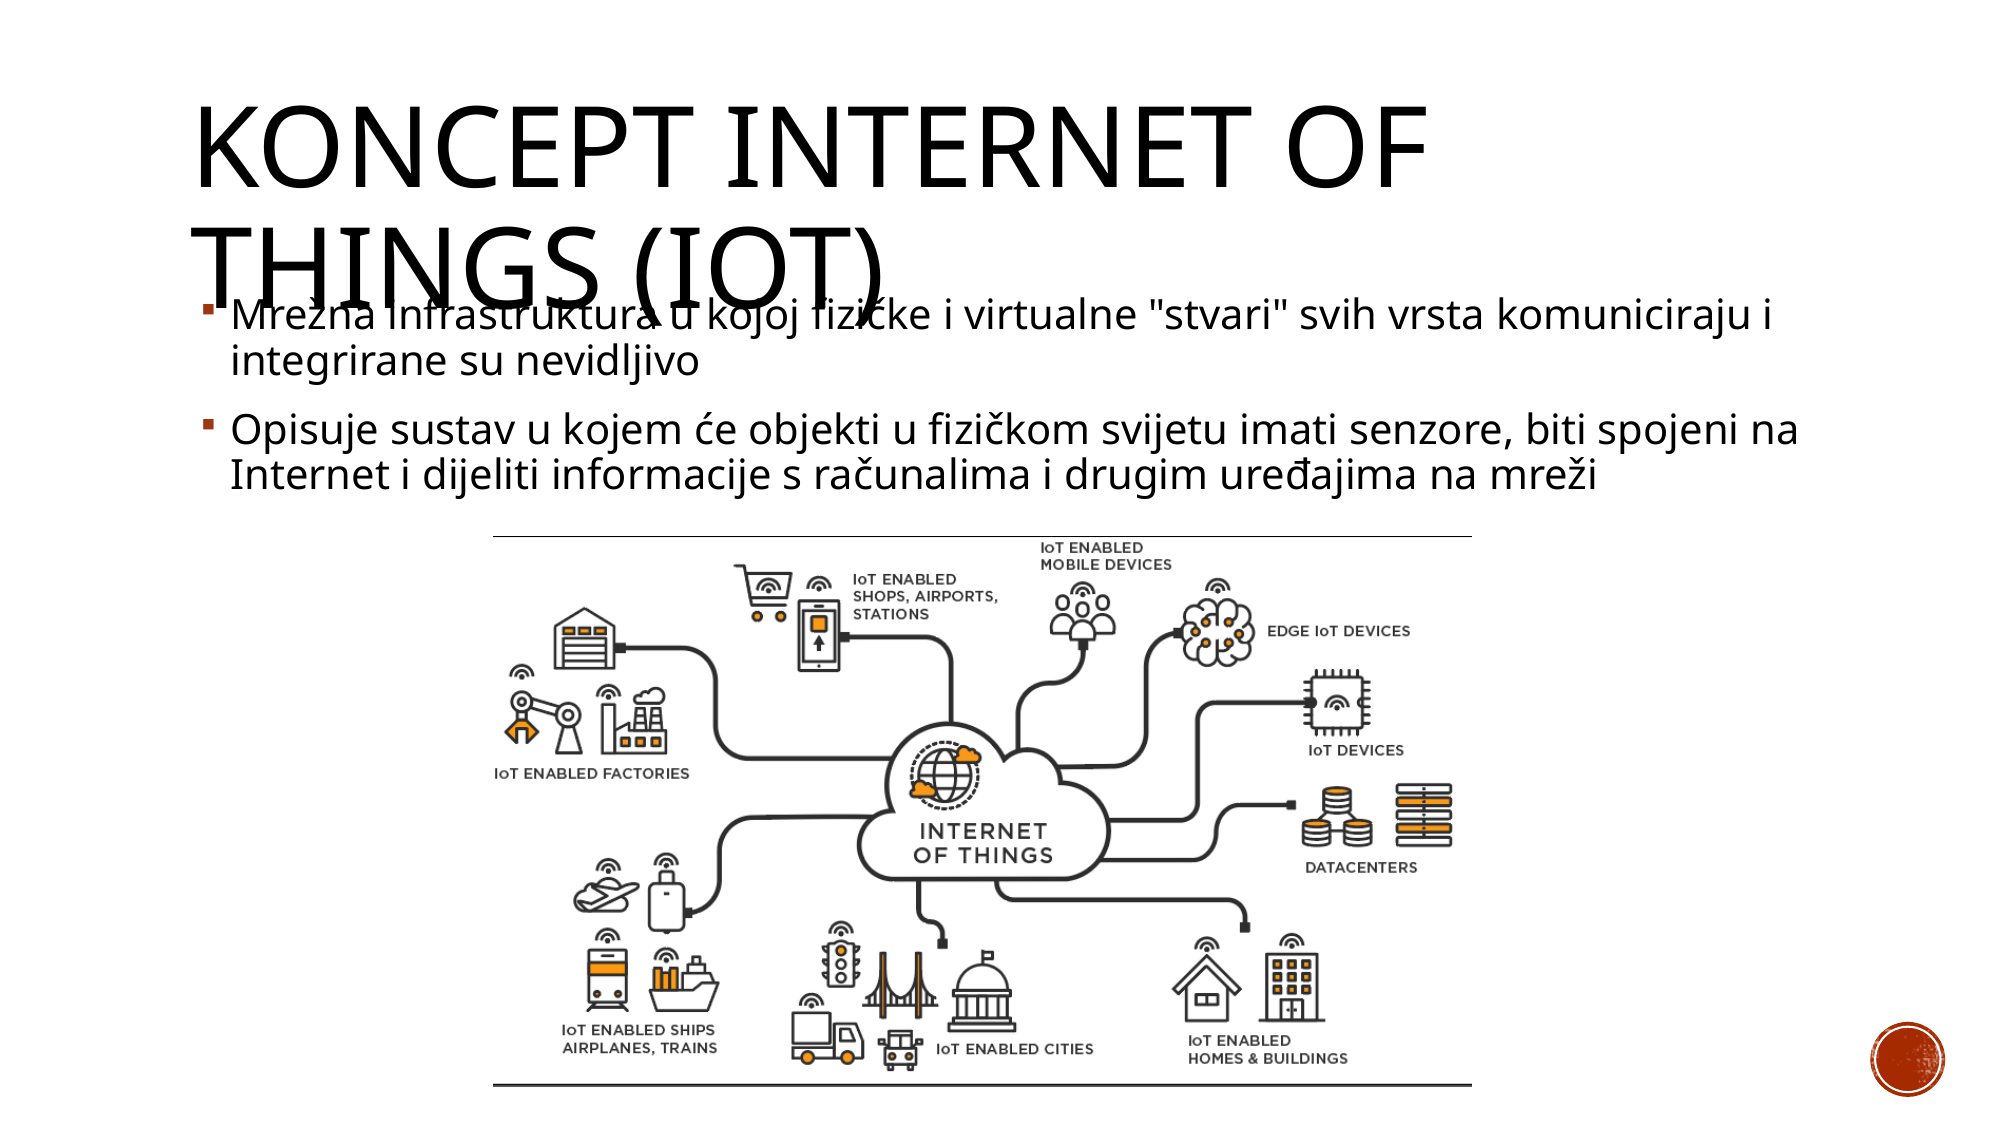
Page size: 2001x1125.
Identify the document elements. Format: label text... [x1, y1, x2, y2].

list Mrežna infrastruktura u kojoj fizičke i virtualne "stvari" svih vrsta komuniciraju i integrirane su nevidljivo Opisuje sustav u kojem će objekti u fizičkom svijetu imati senzore, biti spojeni na Internet i dijeliti informacije s računalima i drugim uređajima na mreži [185, 211, 1848, 811]
picture [493, 536, 1472, 1087]
title KONCEPT Internet of Things (IOT) [175, 79, 1826, 344]
